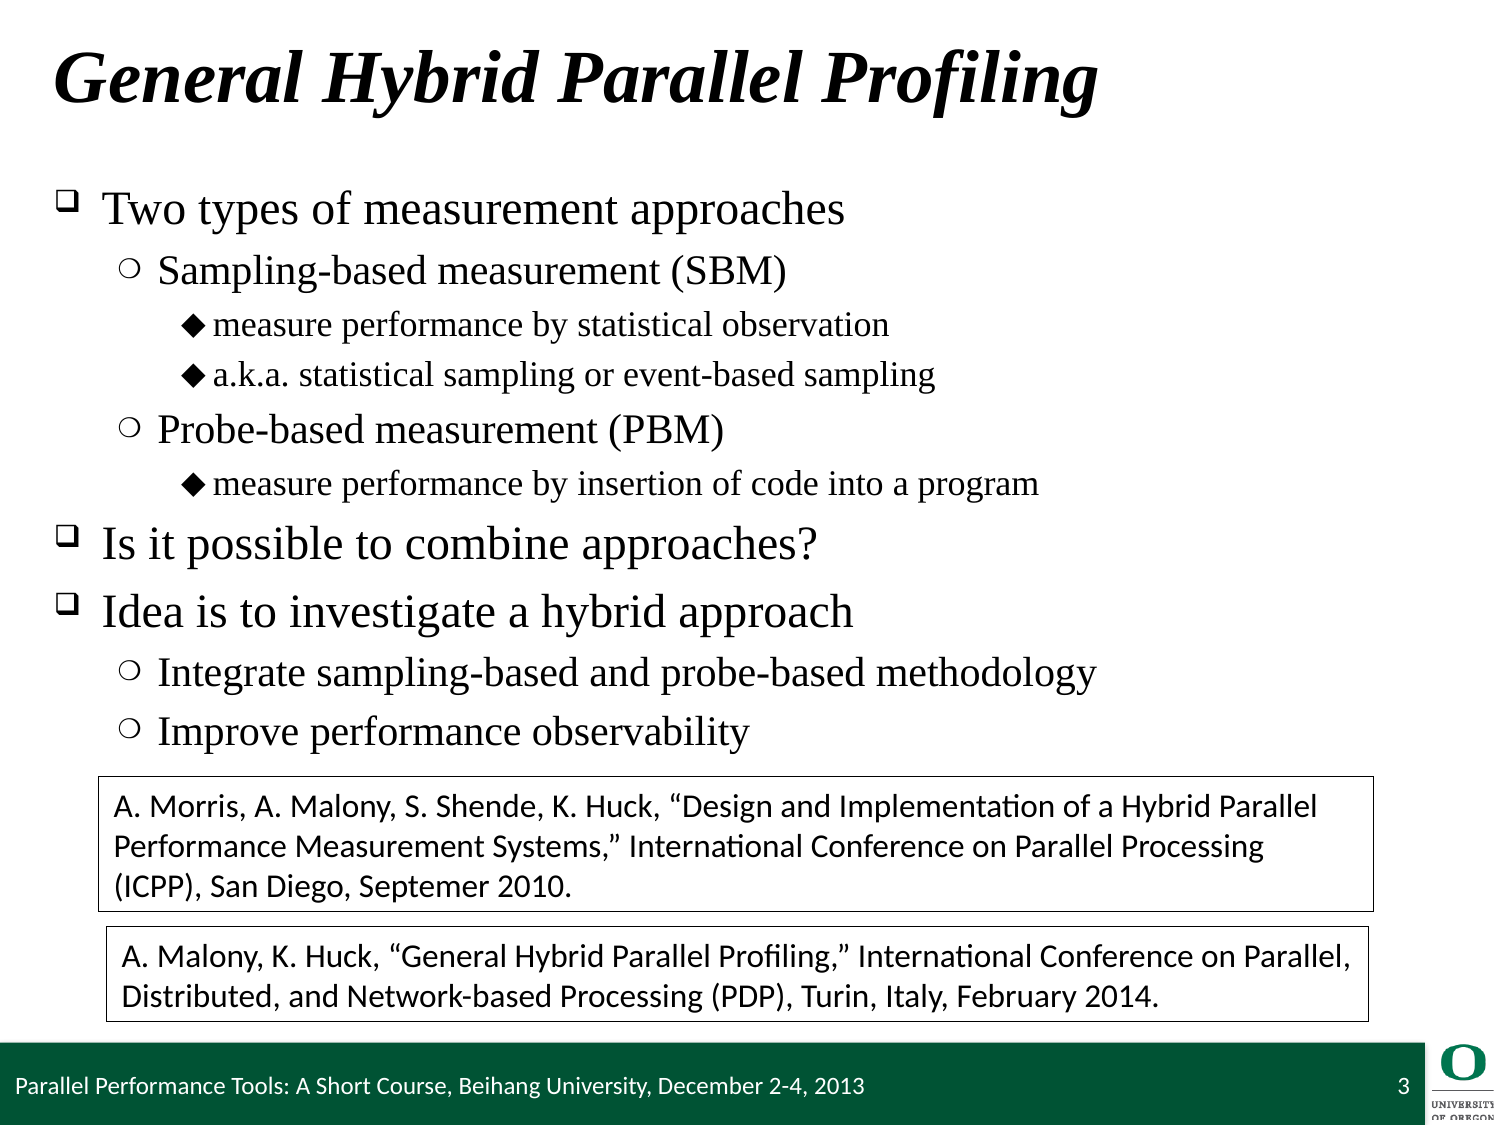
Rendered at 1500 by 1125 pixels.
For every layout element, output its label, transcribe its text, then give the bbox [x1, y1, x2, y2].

footer Parallel Performance Tools: A Short Course, Beihang University, December 2-4, 2013 [0, 1044, 988, 1125]
text_box A. Morris, A. Malony, S. Shende, K. Huck, “Design and Implementation of a Hybrid Parallel Performance Measurement Systems,” International Conference on Parallel Processing (ICPP), San Diego, Septemer 2010. [98, 776, 1374, 912]
list Two types of measurement approaches Sampling-based measurement (SBM) measure performance by statistical observation a.k.a. statistical sampling or event-based sampling Probe-based measurement (PBM) measure performance by insertion of code into a program Is it possible to combine approaches? Idea is to investigate a hybrid approach Integrate sampling-based and probe-based methodology Improve performance observability [39, 169, 1500, 767]
slide_number 3 [1074, 1044, 1425, 1125]
title General Hybrid Parallel Profiling [39, 0, 1500, 145]
text_box A. Malony, K. Huck, “General Hybrid Parallel Profiling,” International Conference on Parallel, Distributed, and Network-based Processing (PDP), Turin, Italy, February 2014. [106, 926, 1369, 1022]
